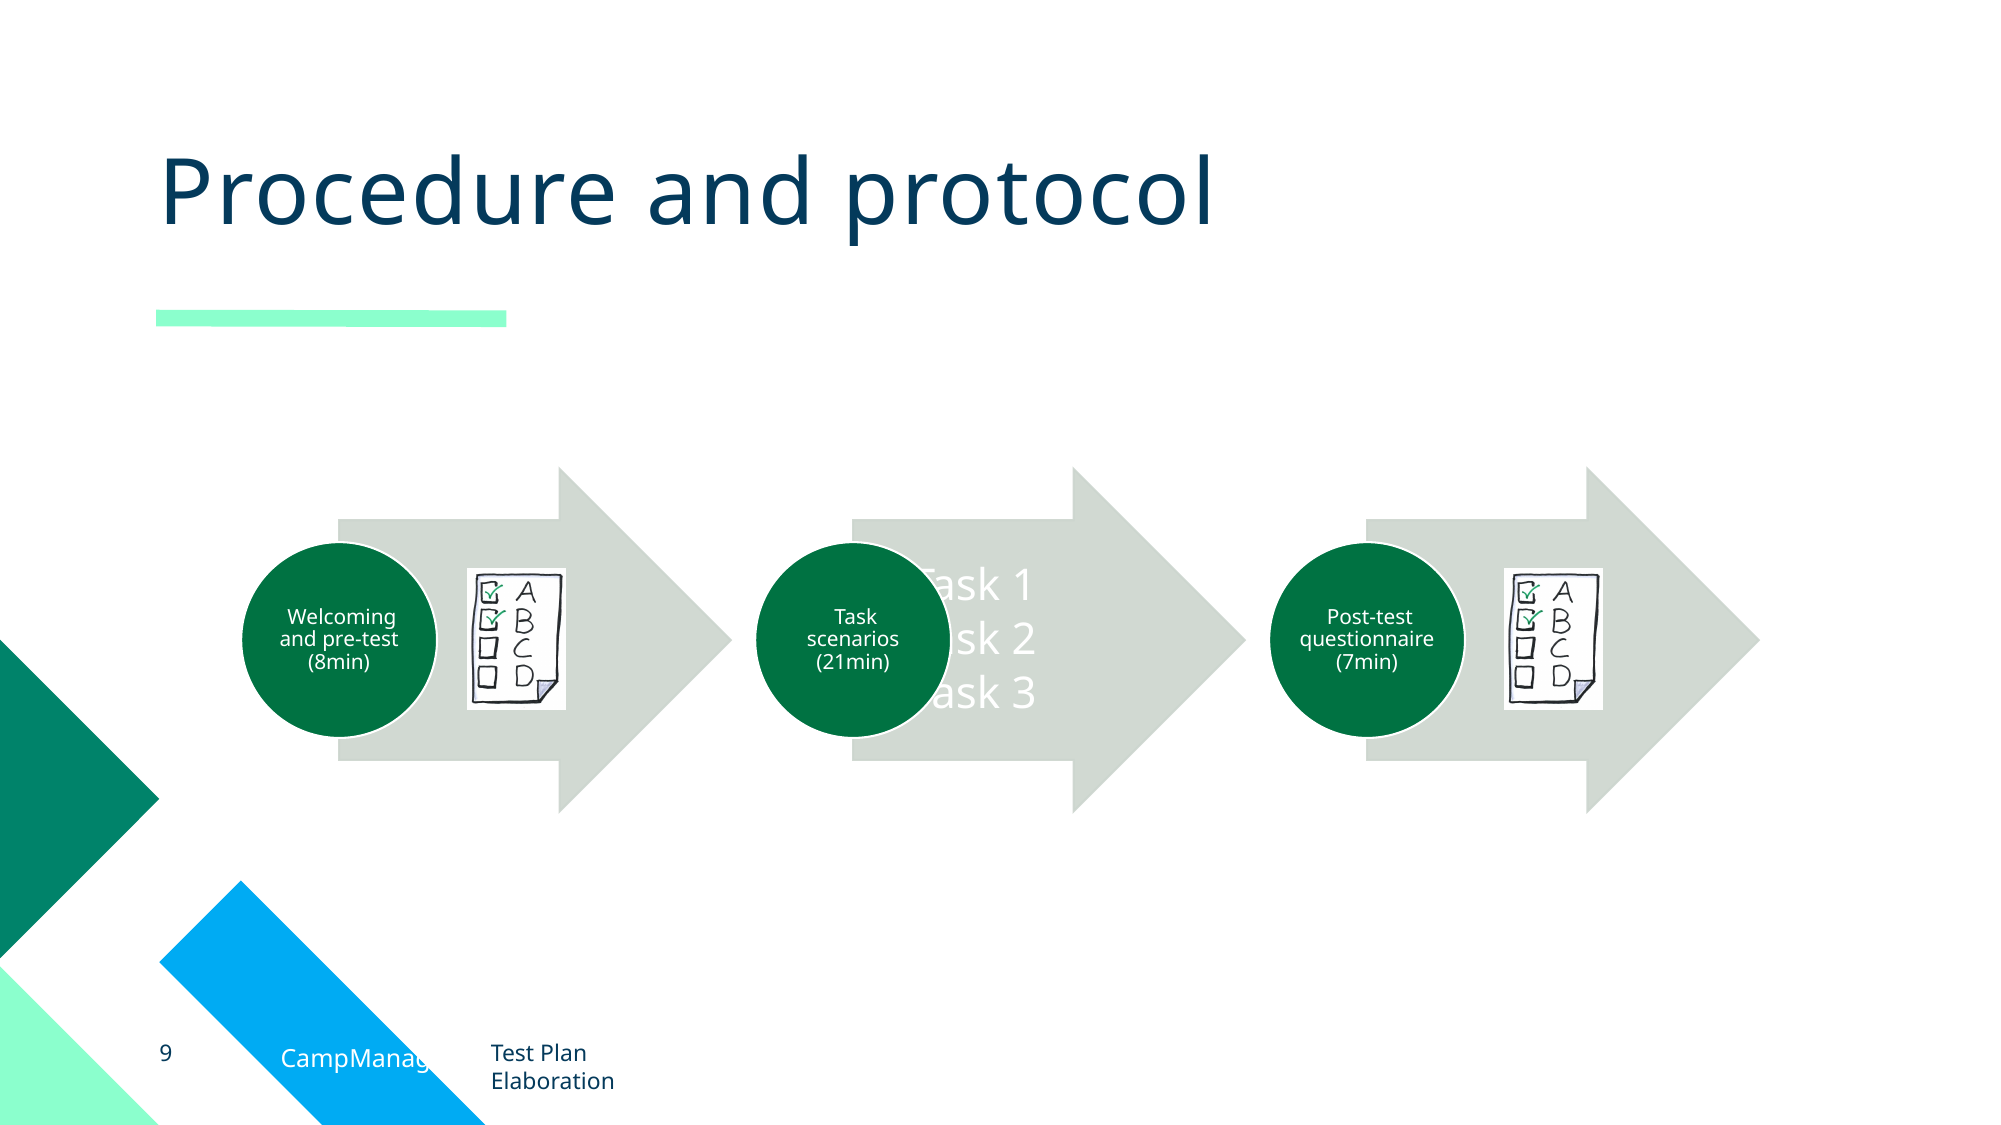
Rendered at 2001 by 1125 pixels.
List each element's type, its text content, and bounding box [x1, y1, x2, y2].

picture [467, 568, 566, 710]
title Procedure and protocol [158, 144, 240, 245]
picture [1504, 568, 1603, 710]
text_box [240, 84, 1760, 1125]
slide_number 9 [159, 1038, 240, 1080]
